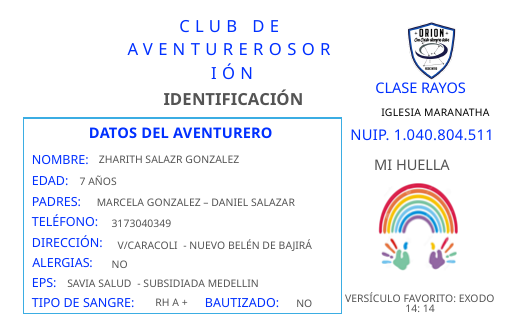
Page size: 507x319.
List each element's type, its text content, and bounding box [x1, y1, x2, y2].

text_box CLUB DE AVENTUREROSORIÓN [126, 12, 338, 83]
text_box IDENTIFICACIÓN [146, 85, 321, 109]
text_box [23, 117, 342, 314]
text_box NUIP. 1.040.804.511 [349, 129, 499, 144]
picture [375, 178, 461, 275]
text_box [403, 20, 460, 81]
text_box VERSÍCULO FAVORITO: EXODO 14: 14 [345, 295, 499, 315]
text_box CLASE RAYOS [375, 83, 499, 97]
text_box IGLESIA MARANATHA [345, 109, 490, 119]
text_box MI HUELLA [374, 160, 469, 174]
